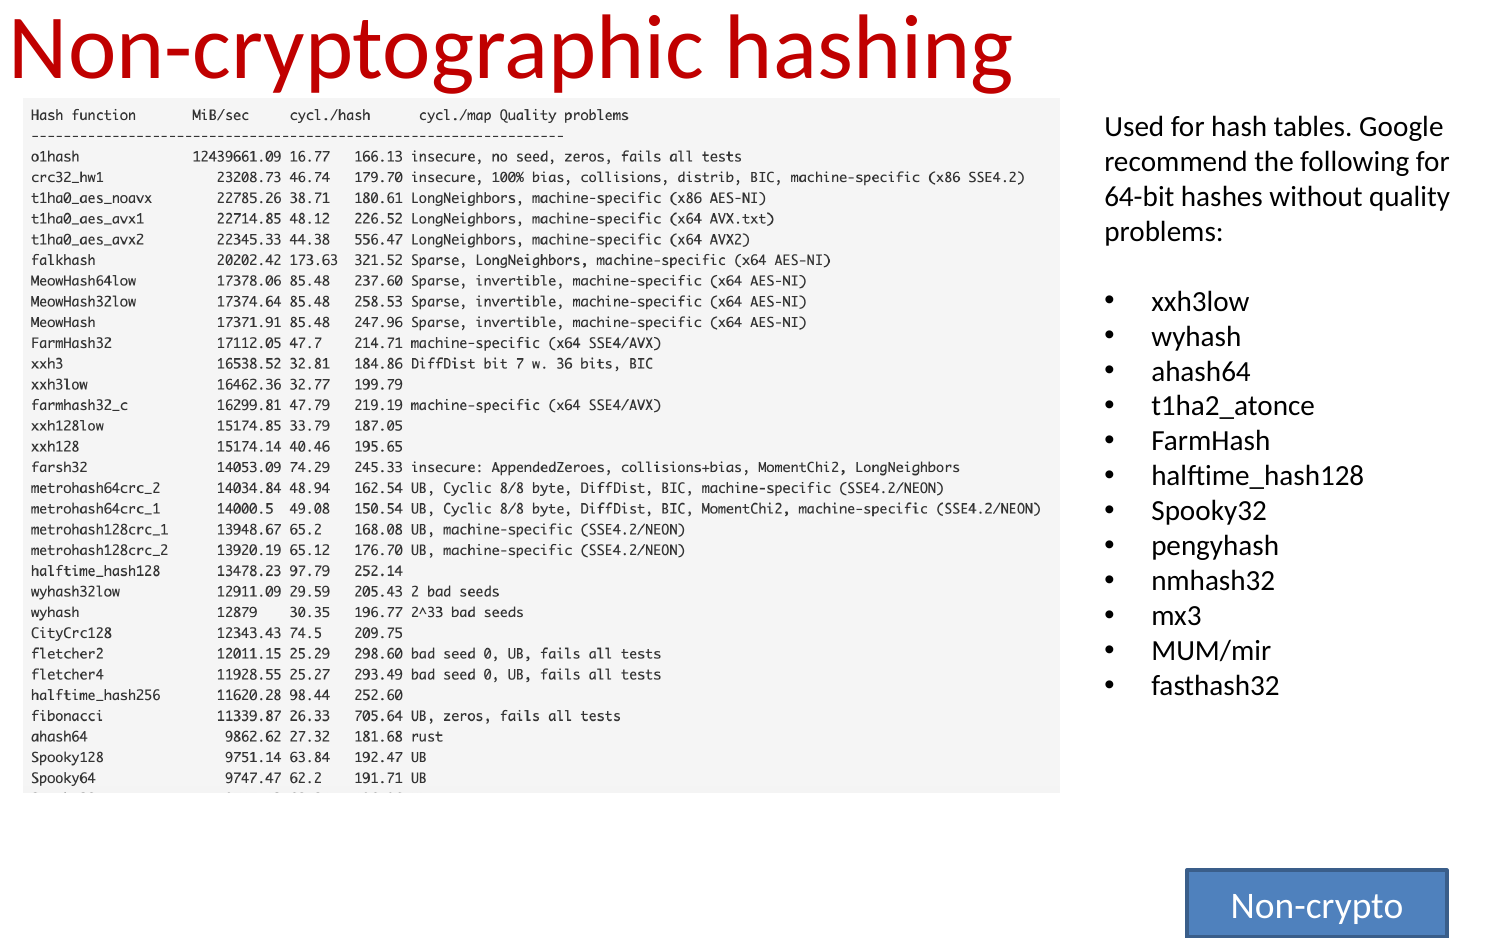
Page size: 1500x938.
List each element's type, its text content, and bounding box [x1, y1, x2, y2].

picture [23, 98, 1060, 793]
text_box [1186, 870, 1448, 938]
text_box Used for hash tables. Google recommend the following for 64-bit hashes without quality problems: xxh3low wyhash ahash64 t1ha2_atonce FarmHash halftime_hash128 Spooky32 pengyhash nmhash32 mx3 MUM/mir fasthash32 [1096, 99, 1477, 744]
title Non-cryptographic hashing [0, 0, 1188, 121]
